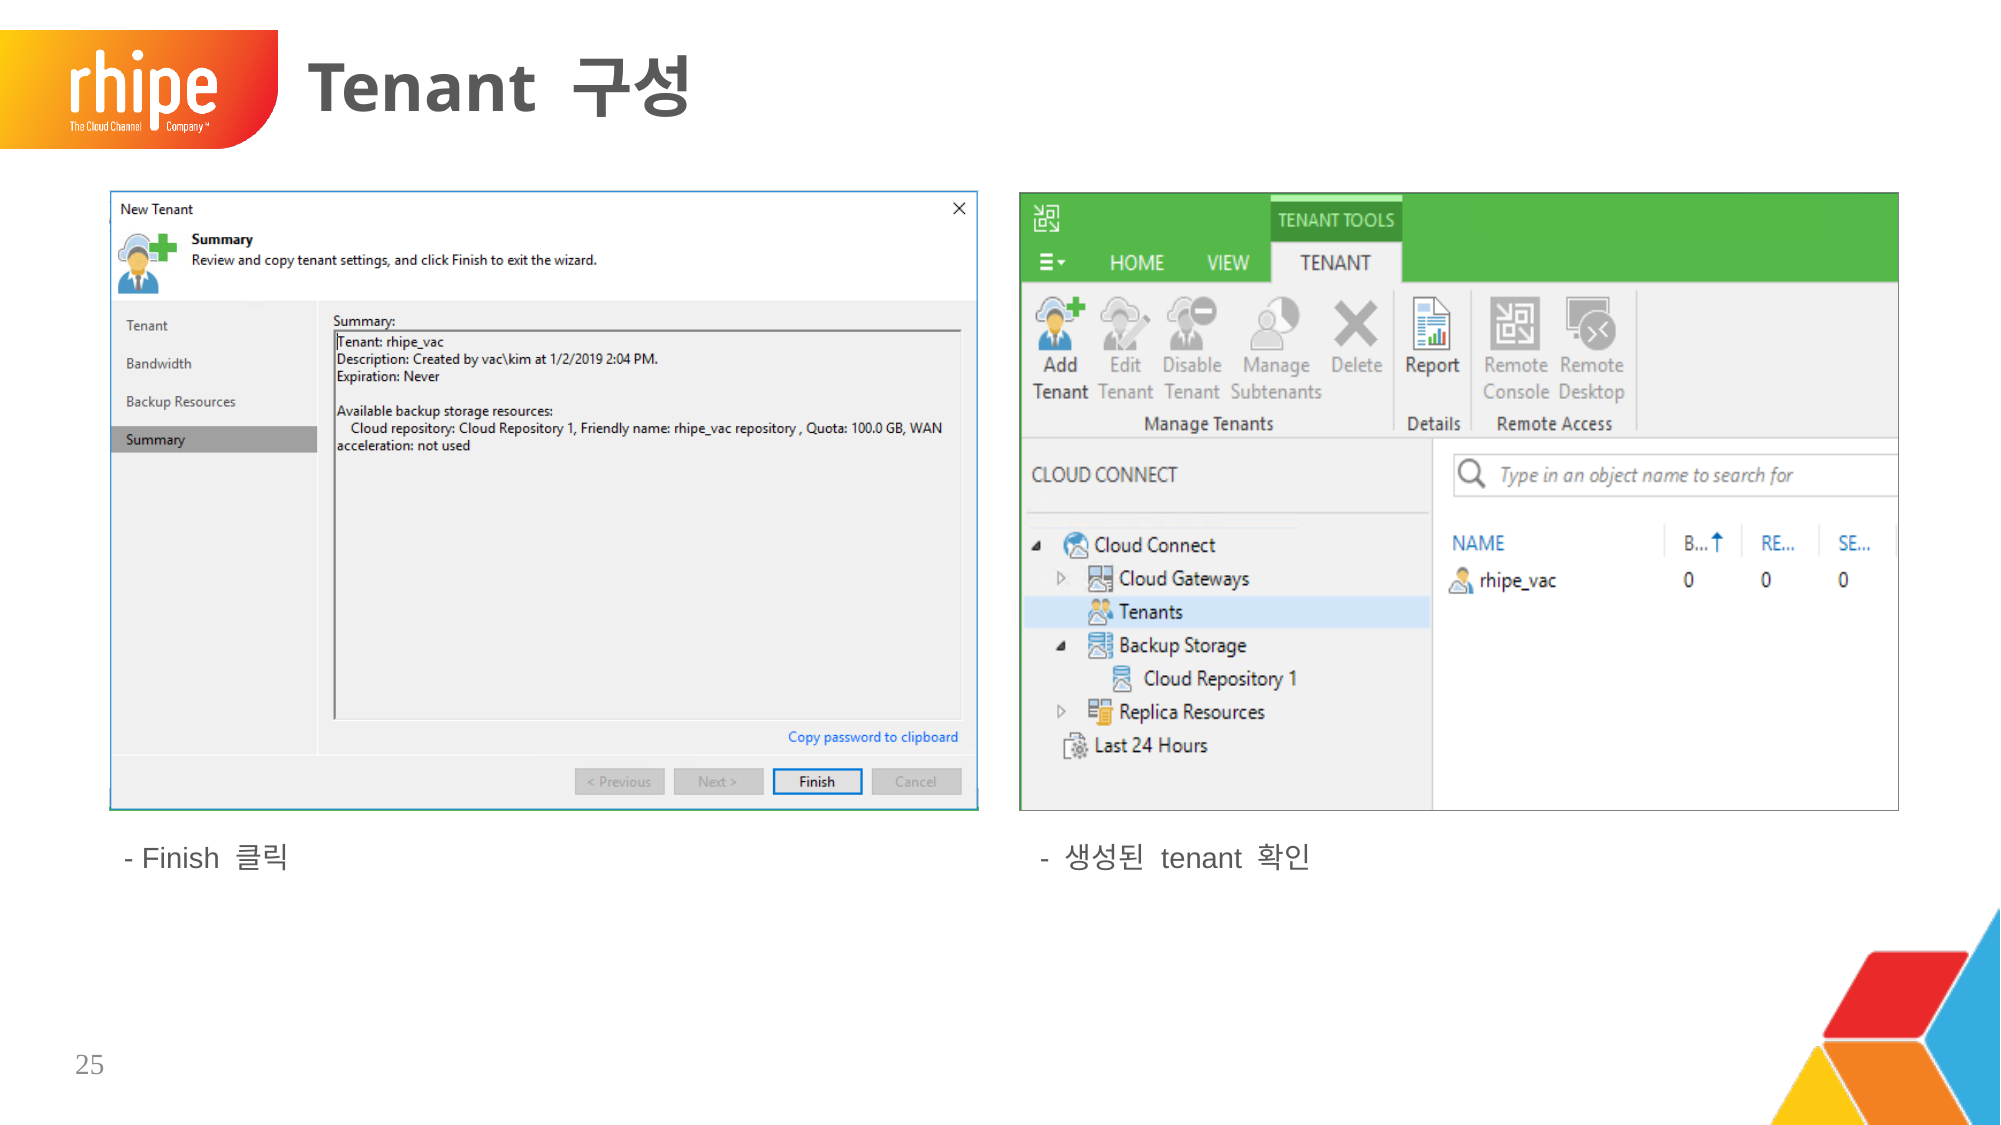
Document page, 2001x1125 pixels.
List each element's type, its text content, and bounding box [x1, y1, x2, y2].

text_box - 생성된 tenant 확인 [1025, 831, 1327, 882]
title Tenant 구성 [292, 31, 1944, 150]
text_box - Finish 클릭 [109, 832, 985, 883]
slide_number 25 [25, 1033, 155, 1093]
picture [0, 0, 2000, 1125]
